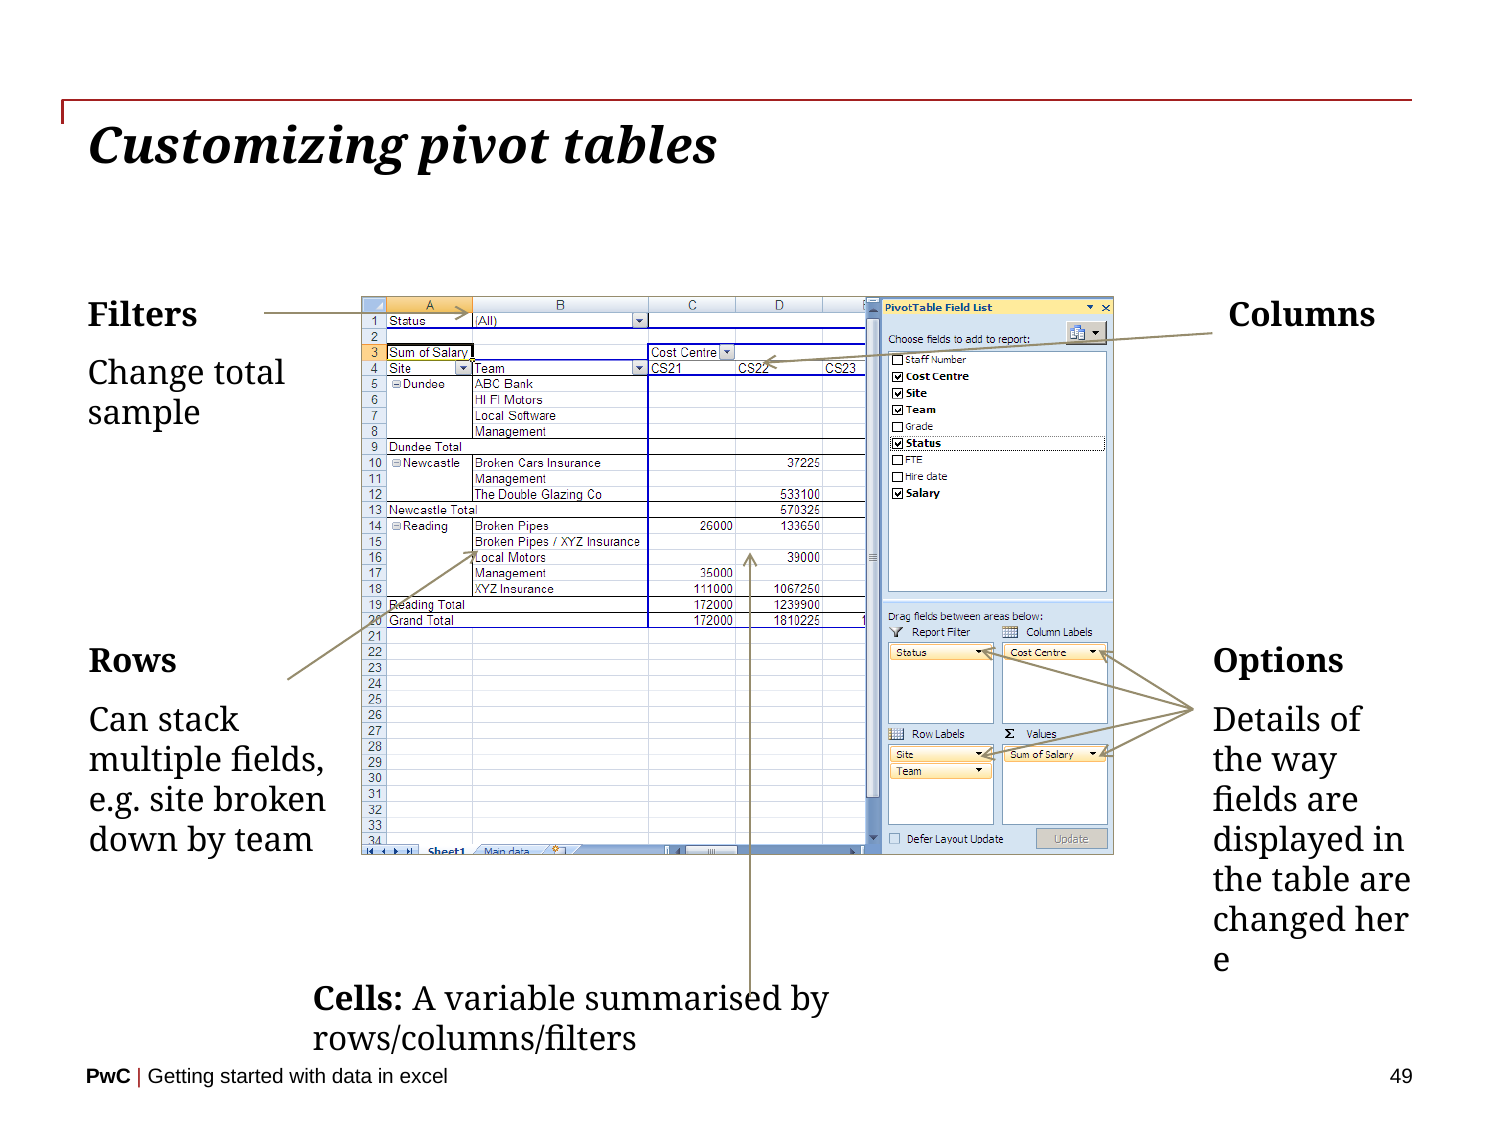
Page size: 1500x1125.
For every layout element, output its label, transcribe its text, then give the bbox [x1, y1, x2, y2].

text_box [1098, 708, 1194, 757]
text_box Filters Change total sample [87, 292, 301, 432]
slide_number 49 [1162, 1062, 1413, 1088]
title Customizing pivot tables [87, 113, 1413, 174]
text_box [980, 649, 1097, 708]
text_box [287, 550, 479, 680]
text_box Cells: A variable summarised by rows/columns/filters [312, 976, 1142, 1057]
text_box Options Details of the way fields are displayed in the table are changed here [1212, 639, 1413, 978]
text_box Rows Can stack multiple fields, e.g. site broken down by team [88, 639, 337, 858]
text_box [1098, 649, 1194, 707]
picture [361, 296, 1114, 854]
text_box Columns [1195, 292, 1409, 333]
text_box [762, 332, 1213, 364]
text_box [980, 708, 1097, 757]
